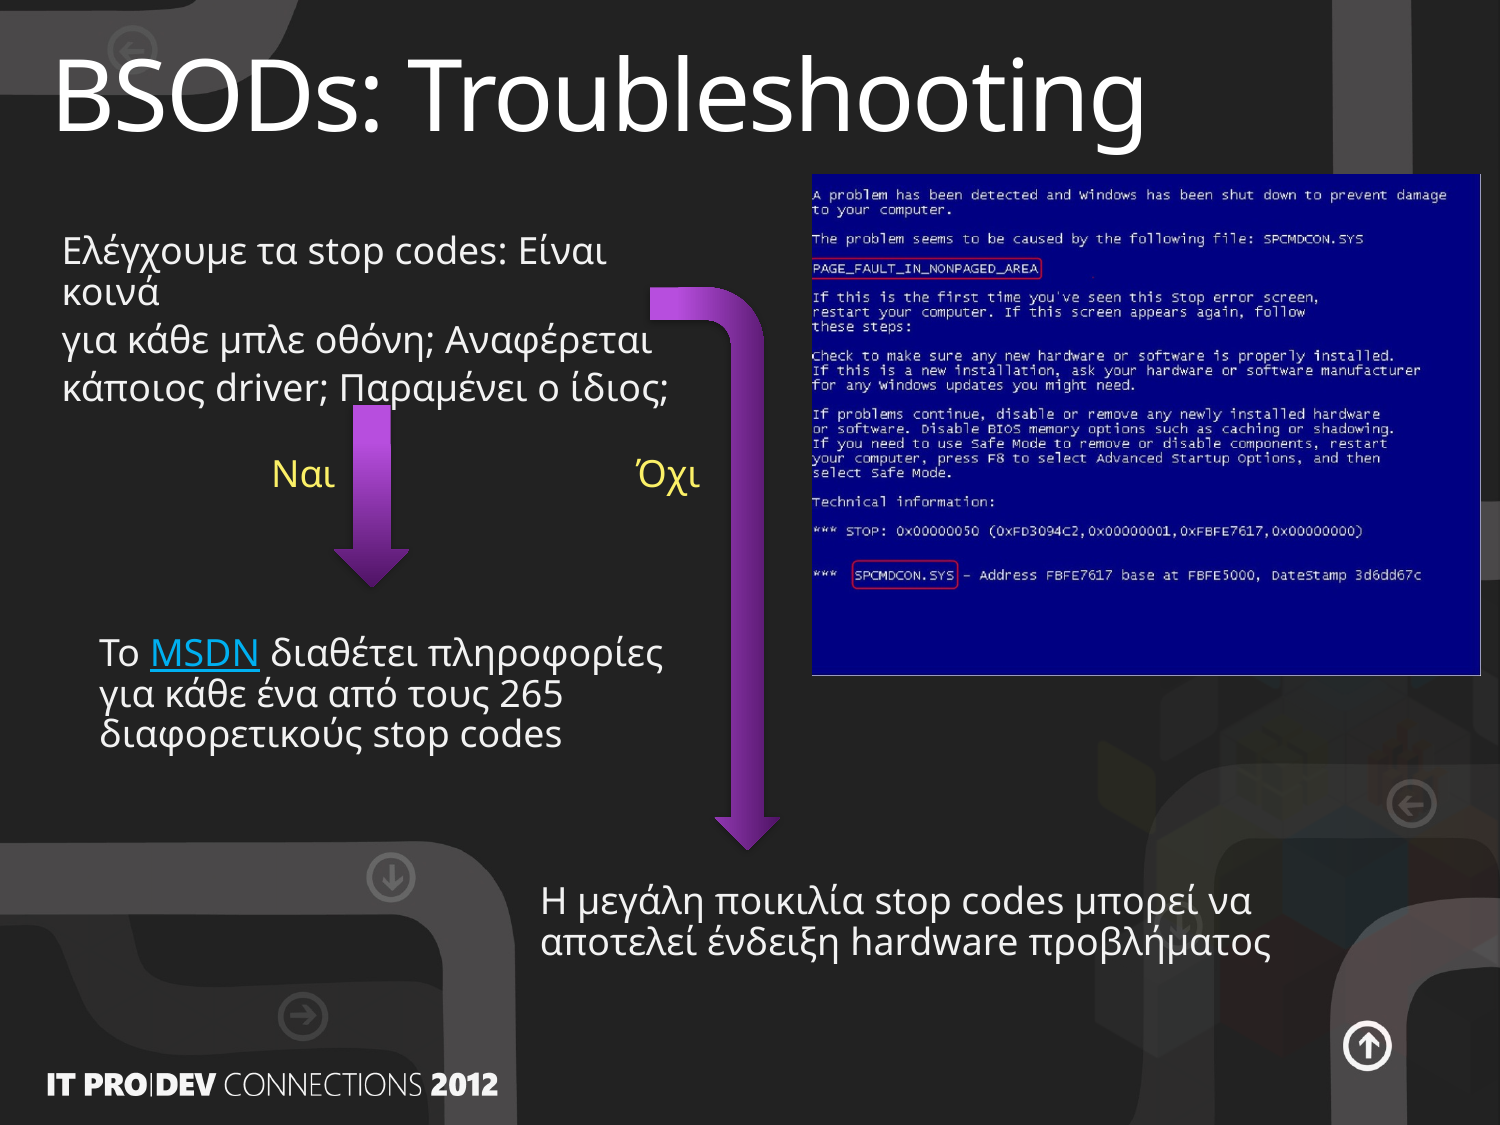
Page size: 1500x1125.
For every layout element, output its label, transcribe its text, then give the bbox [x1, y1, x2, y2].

picture [0, 0, 1500, 1125]
text_box Το MSDN διαθέτει πληροφορίες για κάθε ένα από τους 265 διαφορετικούς stop codes [84, 621, 702, 764]
text_box Ελέγχουμε τα stop codes: Είναι κοινά για κάθε μπλε οθόνη; Αναφέρεται κάποιος driver; Παραμένει ο ίδιος; [46, 224, 697, 417]
text_box Όχι [621, 447, 722, 503]
text_box Η μεγάλη ποικιλία stop codes μπορεί να αποτελεί ένδειξη hardware προβλήματος [525, 874, 1300, 971]
text_box [650, 287, 780, 850]
title BSODs: Troubleshooting [35, 23, 1462, 175]
text_box Ναι [256, 447, 357, 503]
text_box [334, 404, 410, 588]
